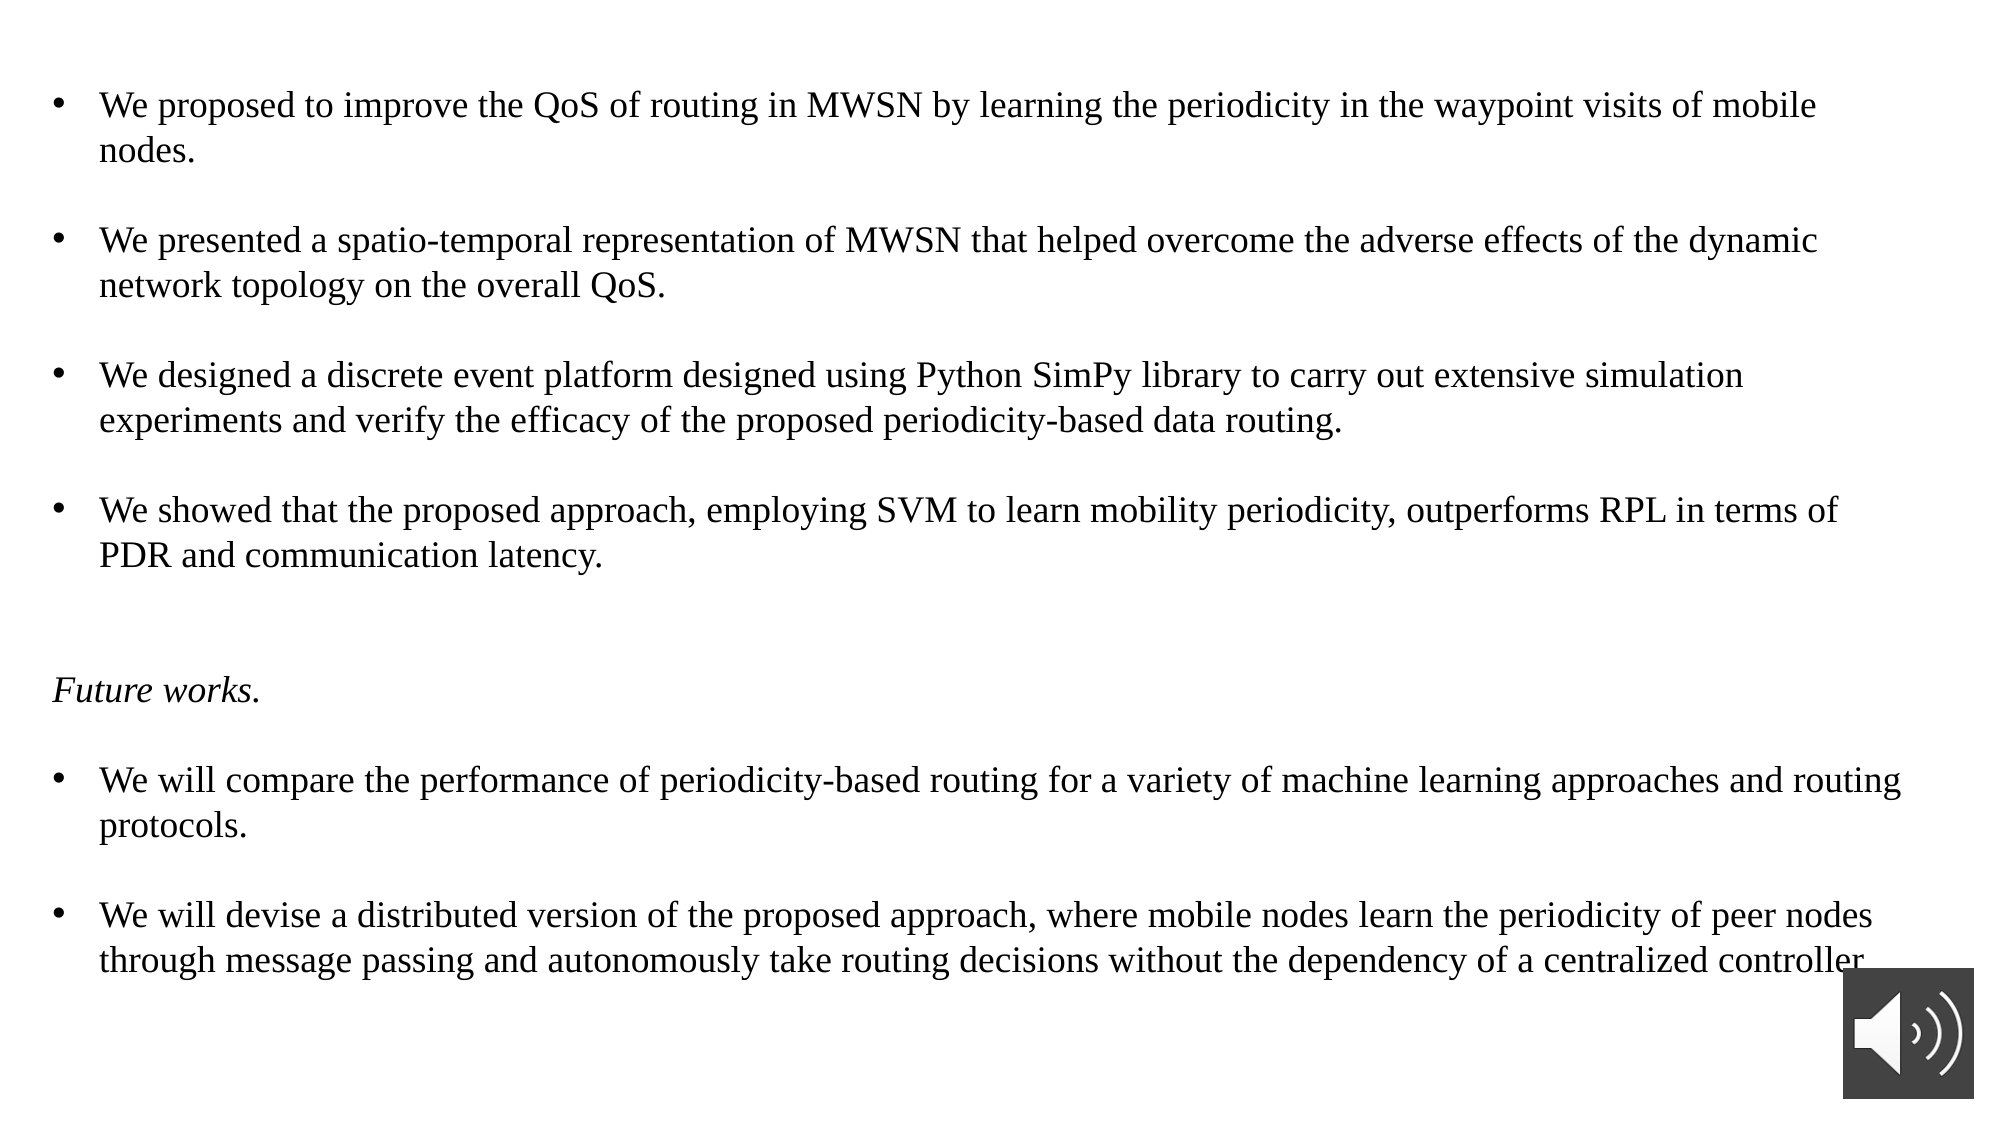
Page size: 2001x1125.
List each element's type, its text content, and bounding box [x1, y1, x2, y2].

picture [1841, 966, 1975, 1100]
text_box We proposed to improve the QoS of routing in MWSN by learning the periodicity in the waypoint visits of mobile nodes. We presented a spatio-temporal representation of MWSN that helped overcome the adverse effects of the dynamic network topology on the overall QoS. We designed a discrete event platform designed using Python SimPy library to carry out extensive simulation experiments and verify the efficacy of the proposed periodicity-based data routing. We showed that the proposed approach, employing SVM to learn mobility periodicity, outperforms RPL in terms of PDR and communication latency. Future works. We will compare the performance of periodicity-based routing for a variety of machine learning approaches and routing protocols. We will devise a distributed version of the proposed approach, where mobile nodes learn the periodicity of peer nodes through message passing and autonomously take routing decisions without the dependency of a centralized controller. [37, 72, 1920, 988]
